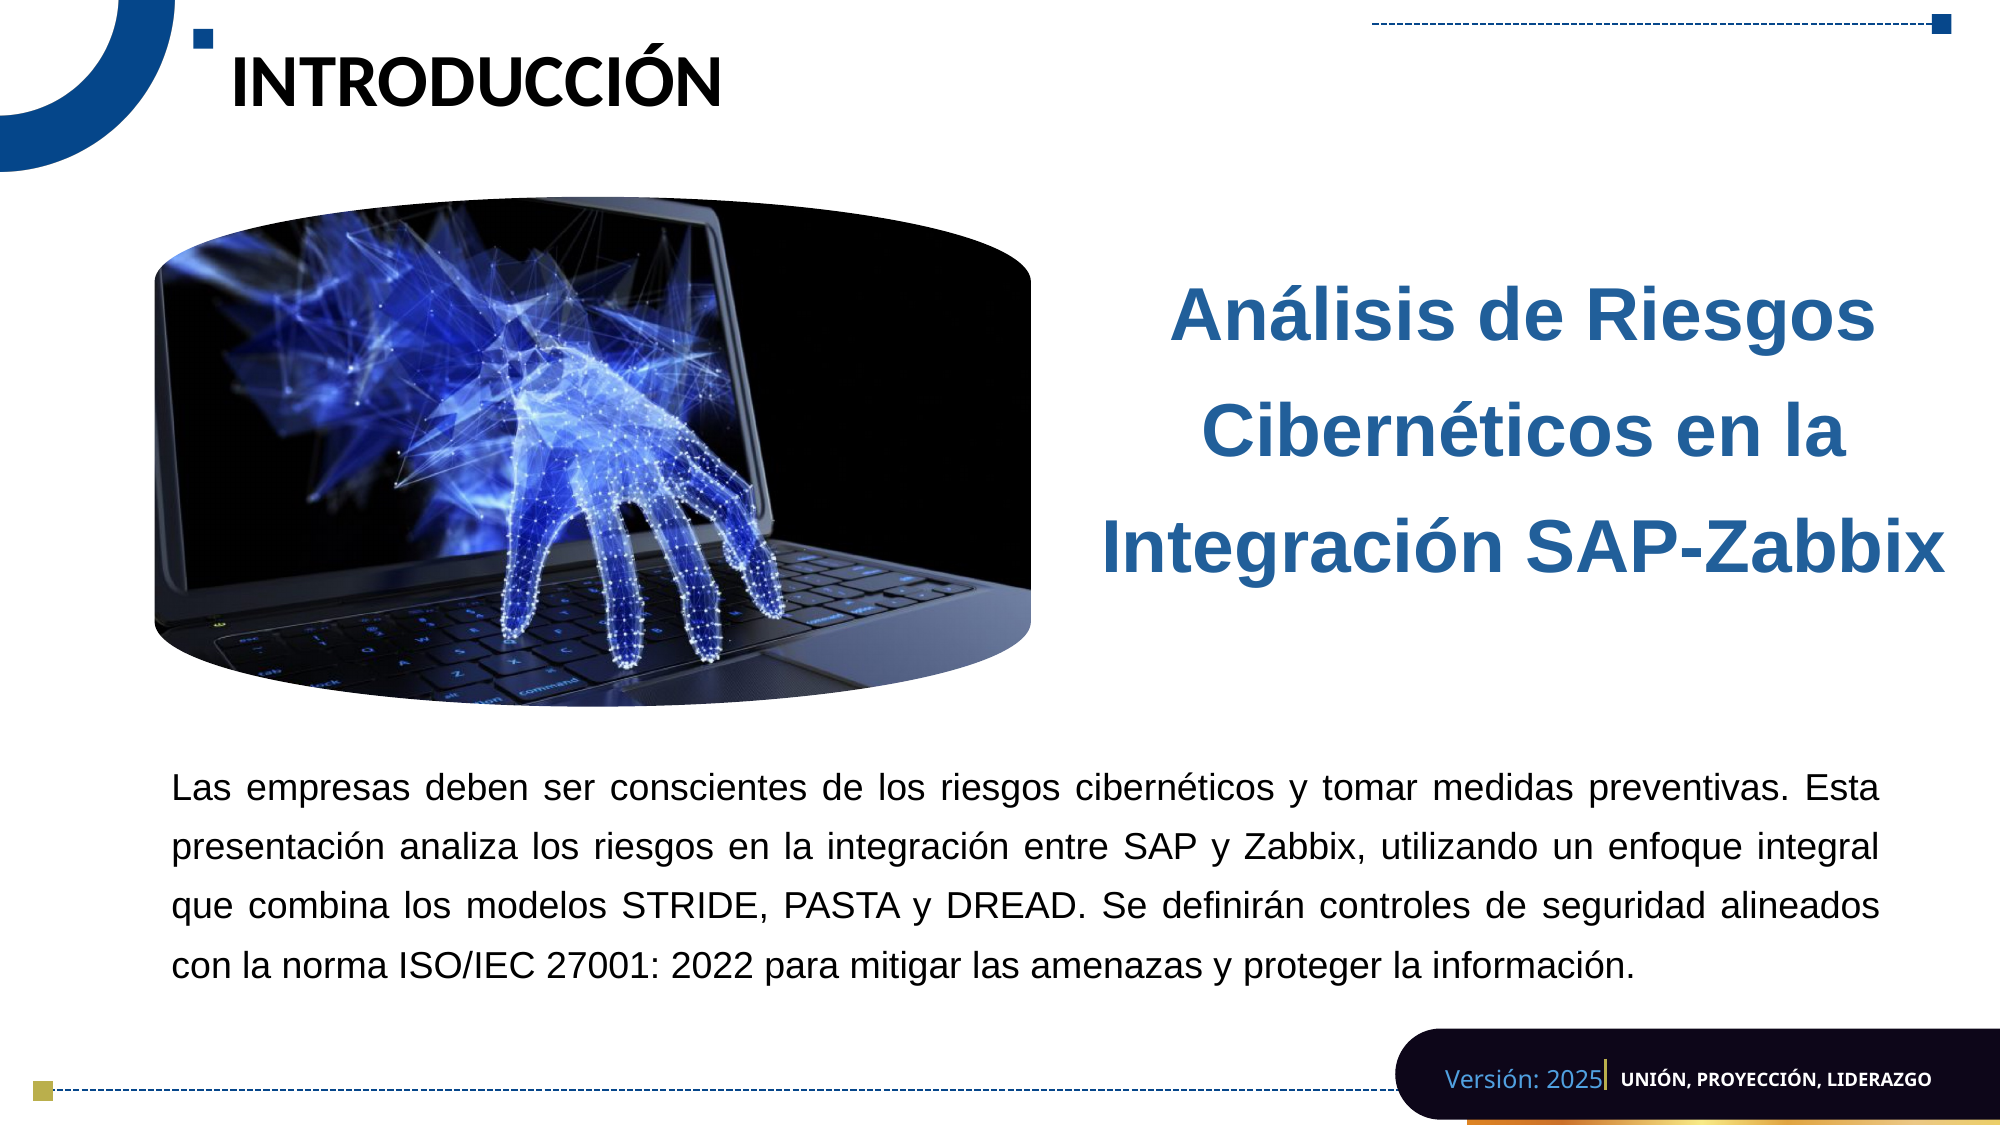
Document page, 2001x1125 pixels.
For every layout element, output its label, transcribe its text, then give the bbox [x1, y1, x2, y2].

picture [0, 131, 175, 172]
picture [154, 196, 1032, 708]
picture [1467, 1120, 2000, 1125]
text_box Las empresas deben ser conscientes de los riesgos cibernéticos y tomar medidas preventivas. Esta presentación analiza los riesgos en la integración entre SAP y Zabbix, utilizando un enfoque integral que combina los modelos STRIDE, PASTA y DREAD. Se definirán controles de seguridad alineados con la norma ISO/IEC 27001: 2022 para mitigar las amenazas y proteger la información. [171, 748, 1880, 1046]
title INTRODUCCIÓN [0, 0, 1075, 131]
text_box Análisis de Riesgos Cibernéticos en la Integración SAP-Zabbix [1085, 240, 1963, 589]
